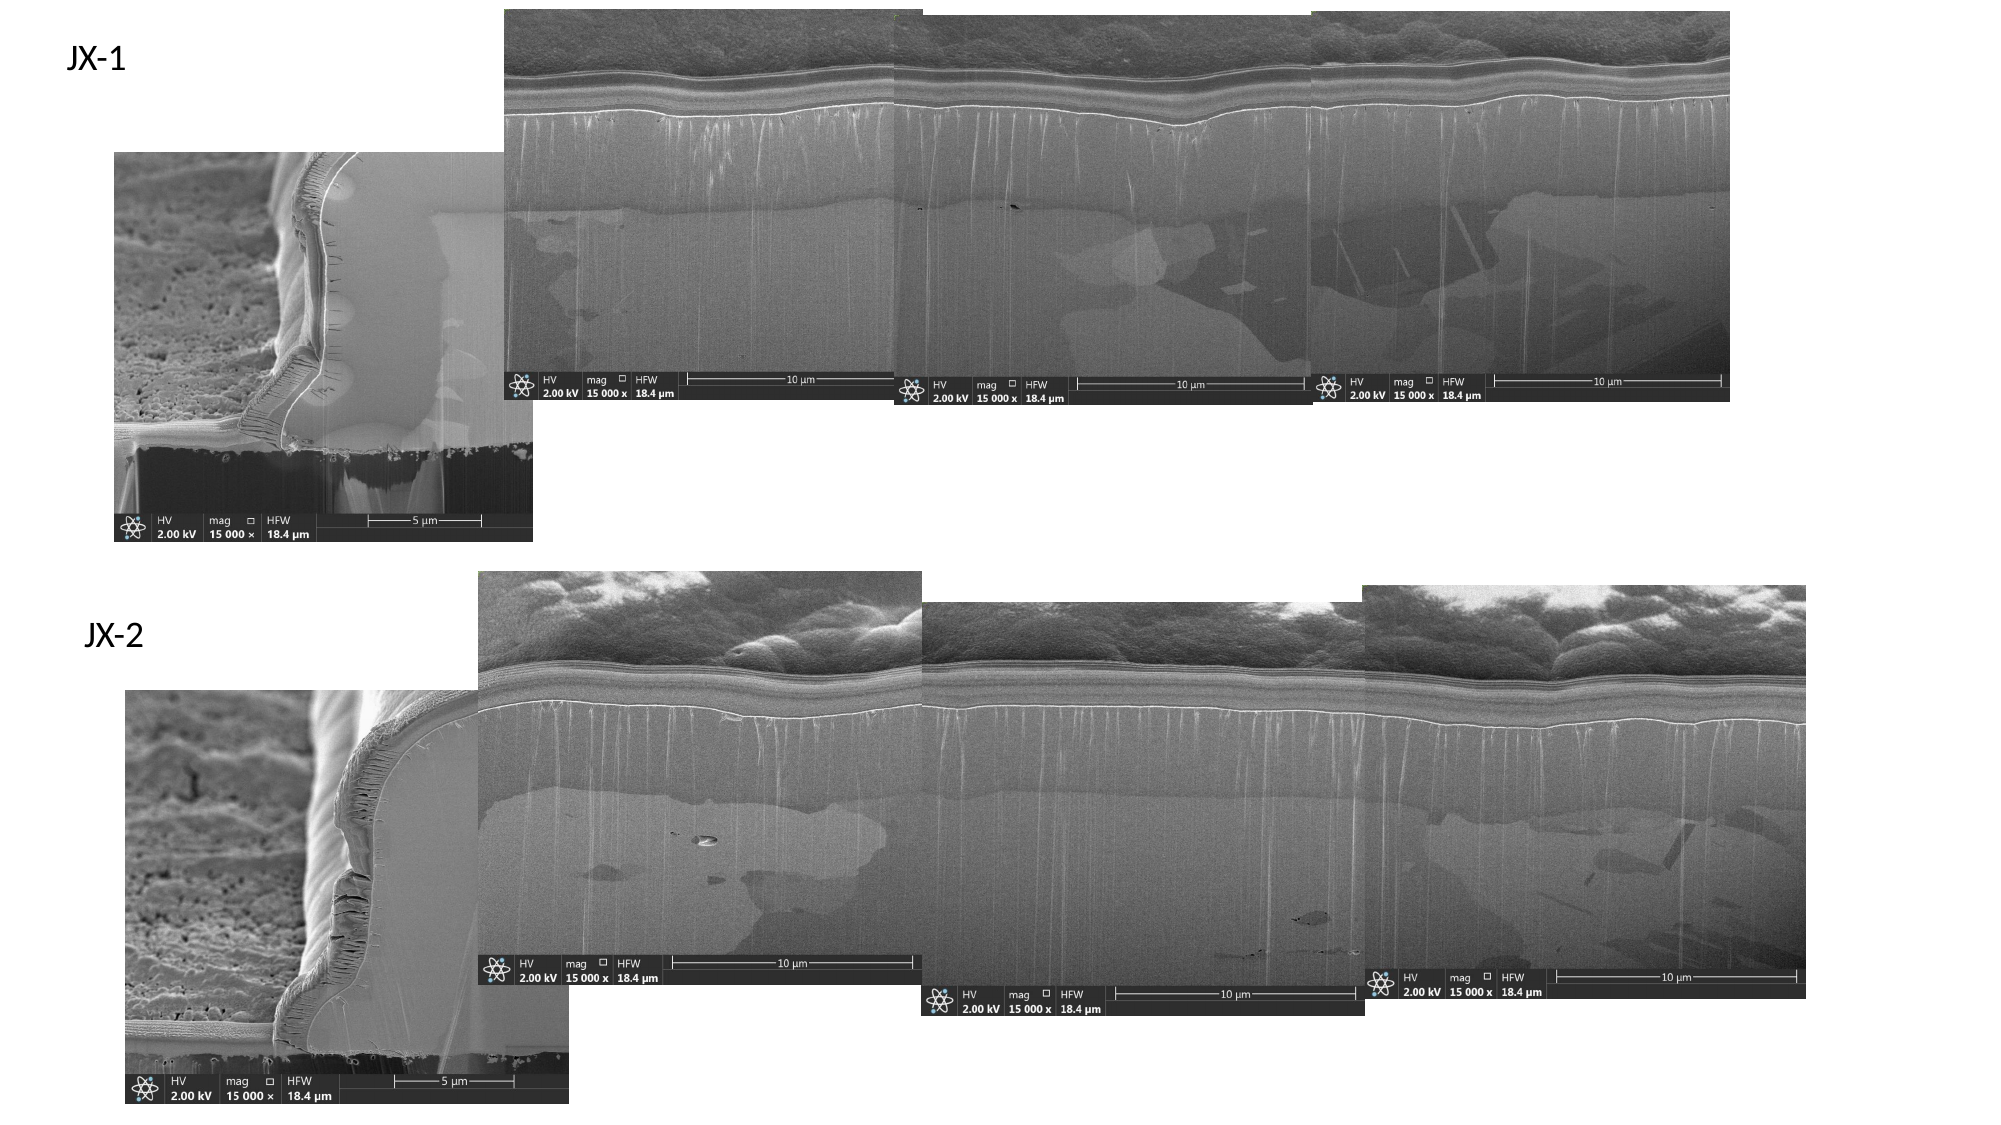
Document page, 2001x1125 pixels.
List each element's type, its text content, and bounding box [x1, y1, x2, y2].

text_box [114, 9, 1730, 542]
text_box JX-2 [69, 602, 125, 663]
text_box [125, 571, 1805, 1104]
text_box JX-1 [51, 25, 114, 86]
